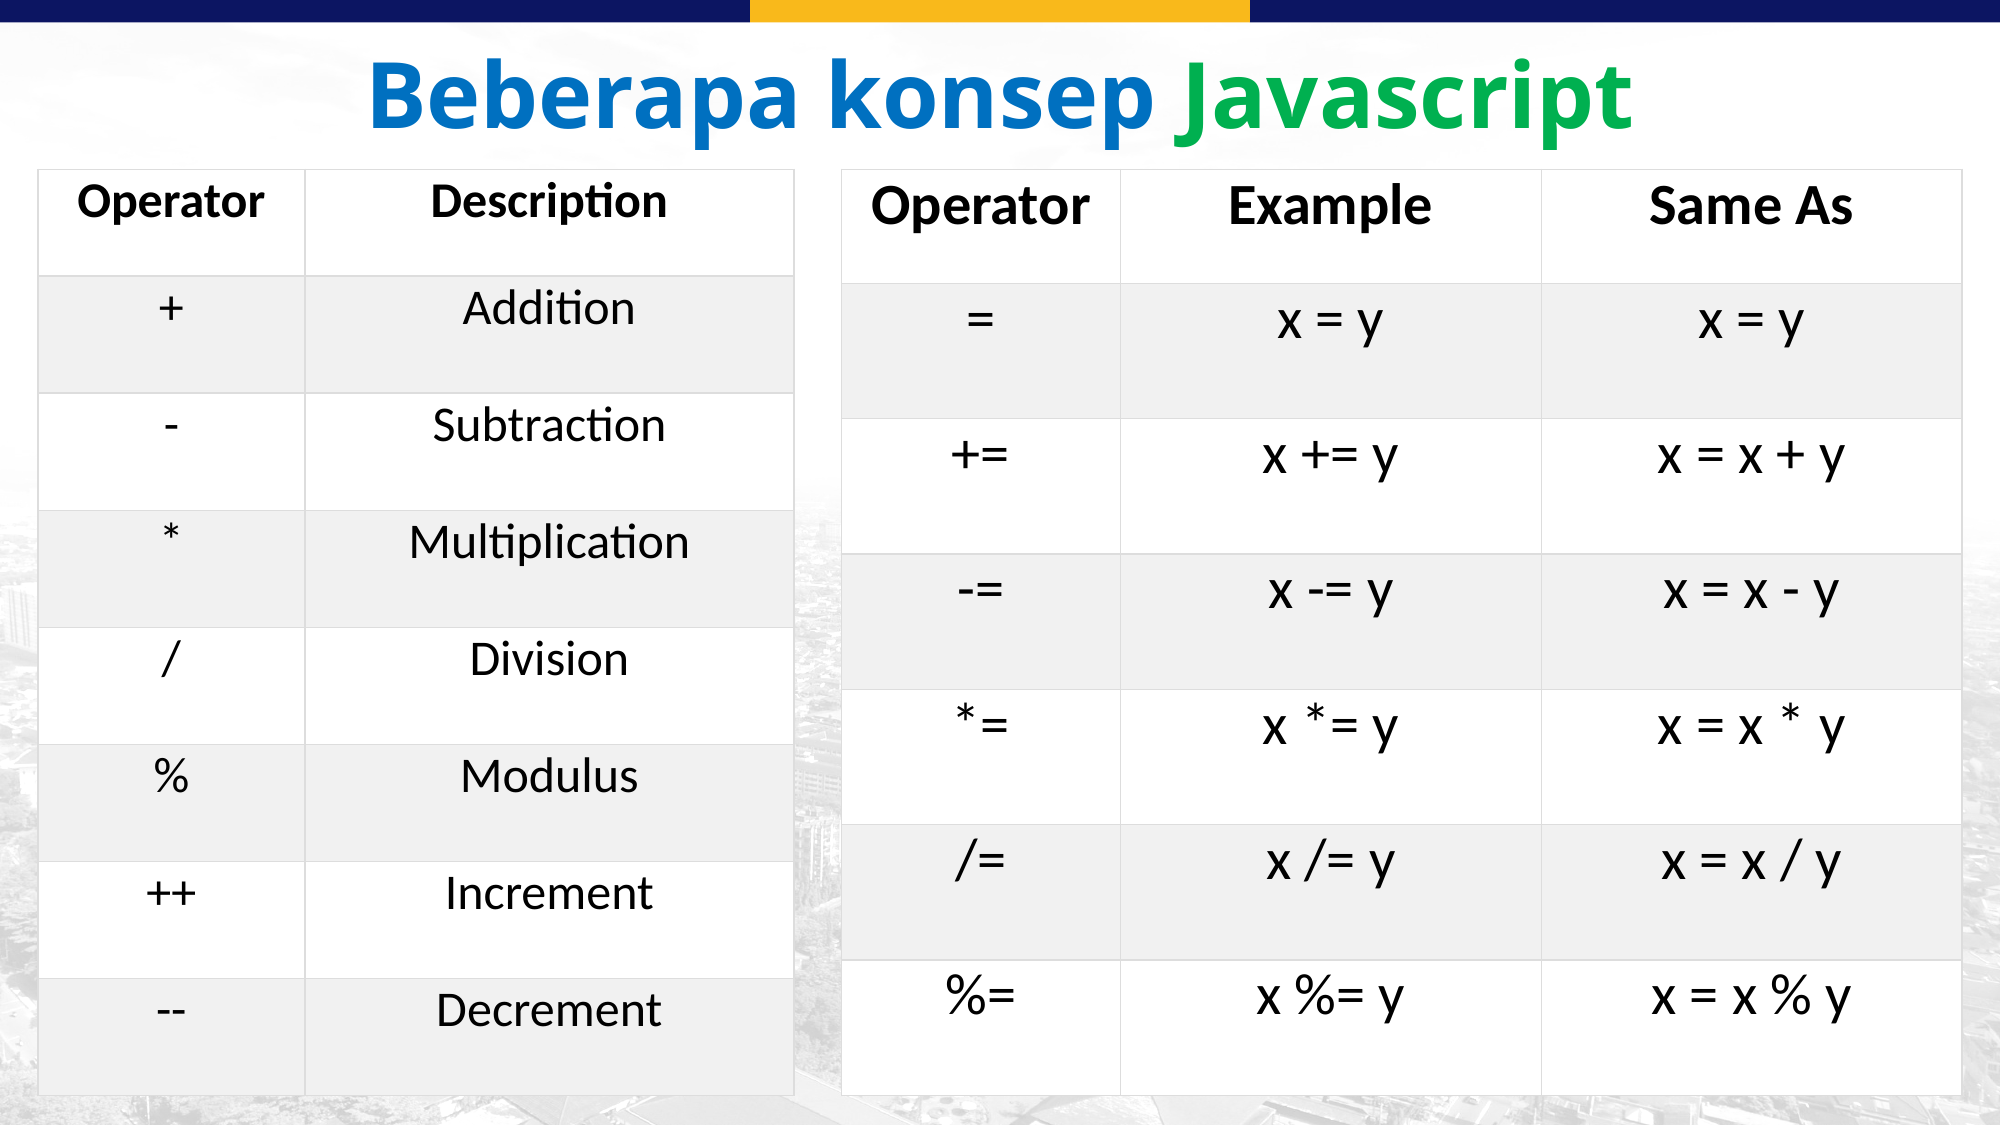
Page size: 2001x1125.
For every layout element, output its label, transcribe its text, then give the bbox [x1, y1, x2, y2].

table_cell Modulus [306, 745, 793, 861]
text_box Beberapa konsep Javascript [350, 29, 1650, 155]
table_cell / [39, 628, 304, 744]
table_cell Addition [306, 277, 793, 392]
table_header Same As [1542, 170, 1961, 283]
table_cell x -= y [1121, 555, 1541, 689]
table_cell x %= y [1121, 961, 1541, 1095]
table_cell -- [39, 979, 304, 1095]
table_cell x = x - y [1542, 555, 1961, 689]
table_cell x = x / y [1542, 825, 1961, 959]
table_cell = [842, 284, 1120, 418]
table_header Operator [39, 170, 304, 275]
table_cell *= [842, 690, 1120, 824]
table_cell * [39, 511, 304, 627]
table_cell Multiplication [306, 511, 793, 627]
table_header Description [306, 170, 793, 275]
table_cell -= [842, 555, 1120, 689]
table_cell x = x % y [1542, 961, 1961, 1095]
table_cell ++ [39, 862, 304, 978]
table_cell % [39, 745, 304, 861]
table_cell Subtraction [306, 394, 793, 510]
table_cell x *= y [1121, 690, 1541, 824]
table_cell /= [842, 825, 1120, 959]
table_cell Increment [306, 862, 793, 978]
table_cell x = x * y [1542, 690, 1961, 824]
table_cell x += y [1121, 419, 1541, 553]
table_cell += [842, 419, 1120, 553]
table_header Example [1121, 170, 1541, 283]
table_cell x = y [1121, 284, 1541, 418]
table_cell Division [306, 628, 793, 744]
table_cell x /= y [1121, 825, 1541, 959]
table_cell + [39, 277, 304, 392]
table_cell x = x + y [1542, 419, 1961, 553]
table_cell Decrement [306, 979, 793, 1095]
table_cell x = y [1542, 284, 1961, 418]
table_cell %= [842, 961, 1120, 1095]
table_cell - [39, 394, 304, 510]
table_header Operator [842, 170, 1120, 283]
